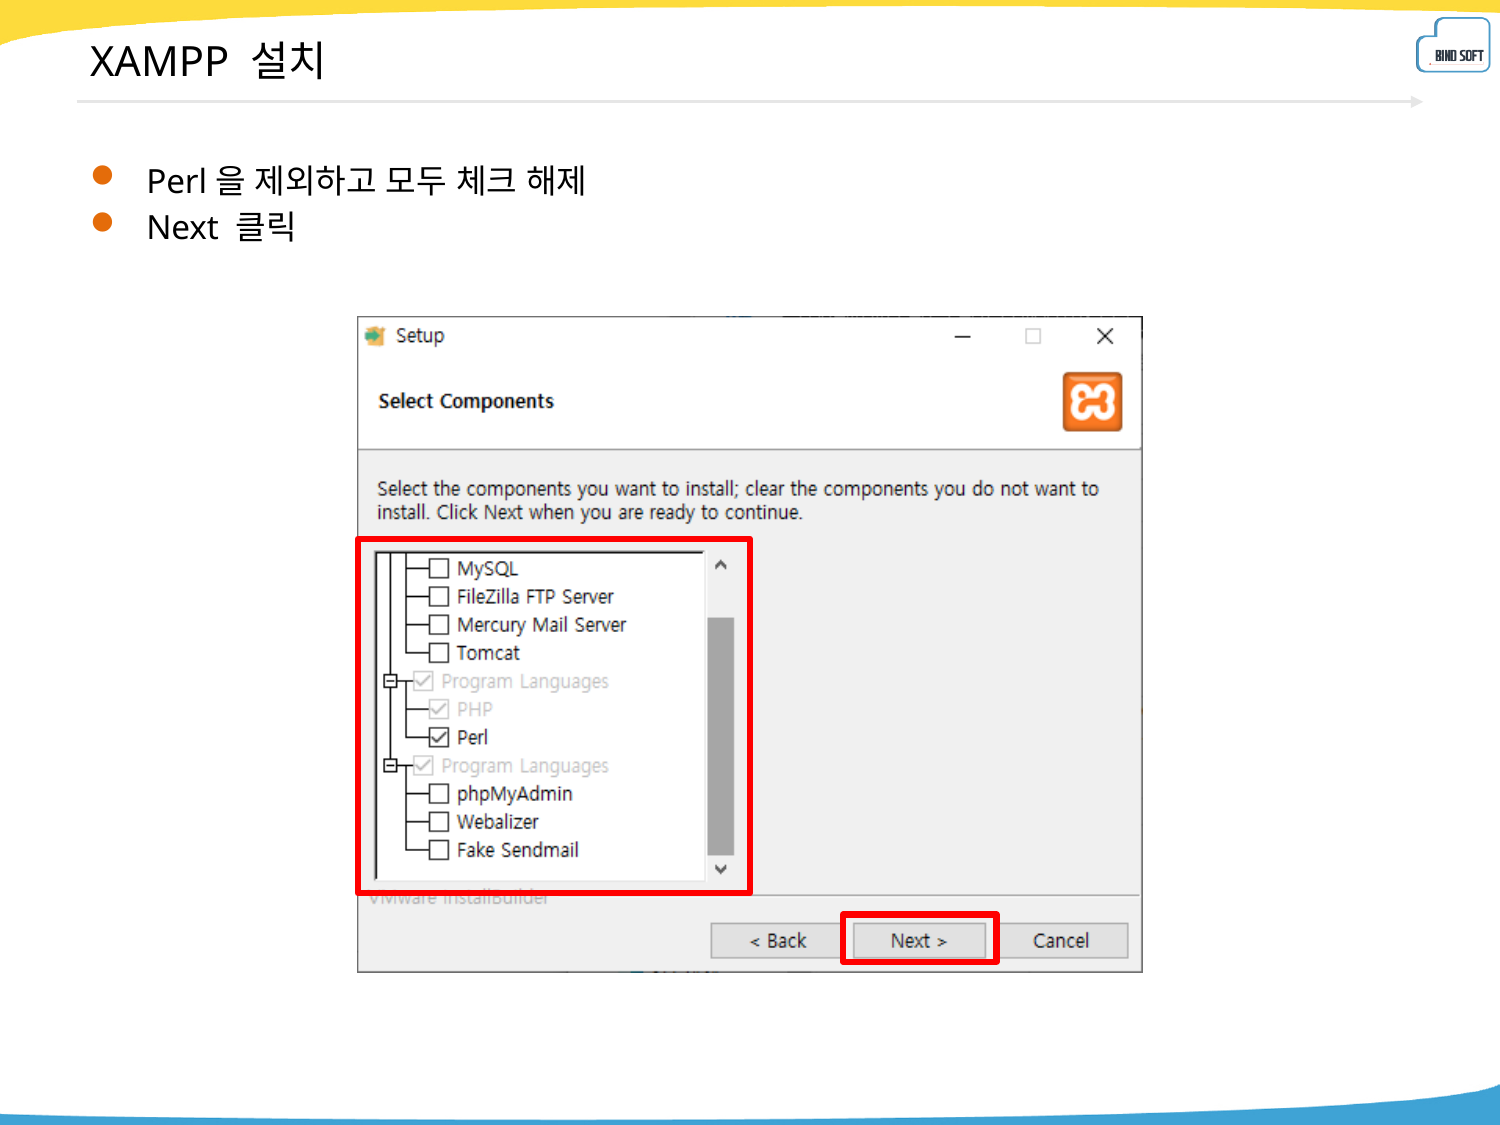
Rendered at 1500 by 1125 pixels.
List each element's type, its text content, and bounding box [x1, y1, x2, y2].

picture [0, 0, 1500, 74]
picture [357, 316, 1143, 973]
title XAMPP 설치 [75, 11, 1425, 108]
picture [0, 1084, 1500, 1125]
list Perl을 제외하고 모두 체크 해제 Next 클릭 [75, 152, 1425, 1055]
